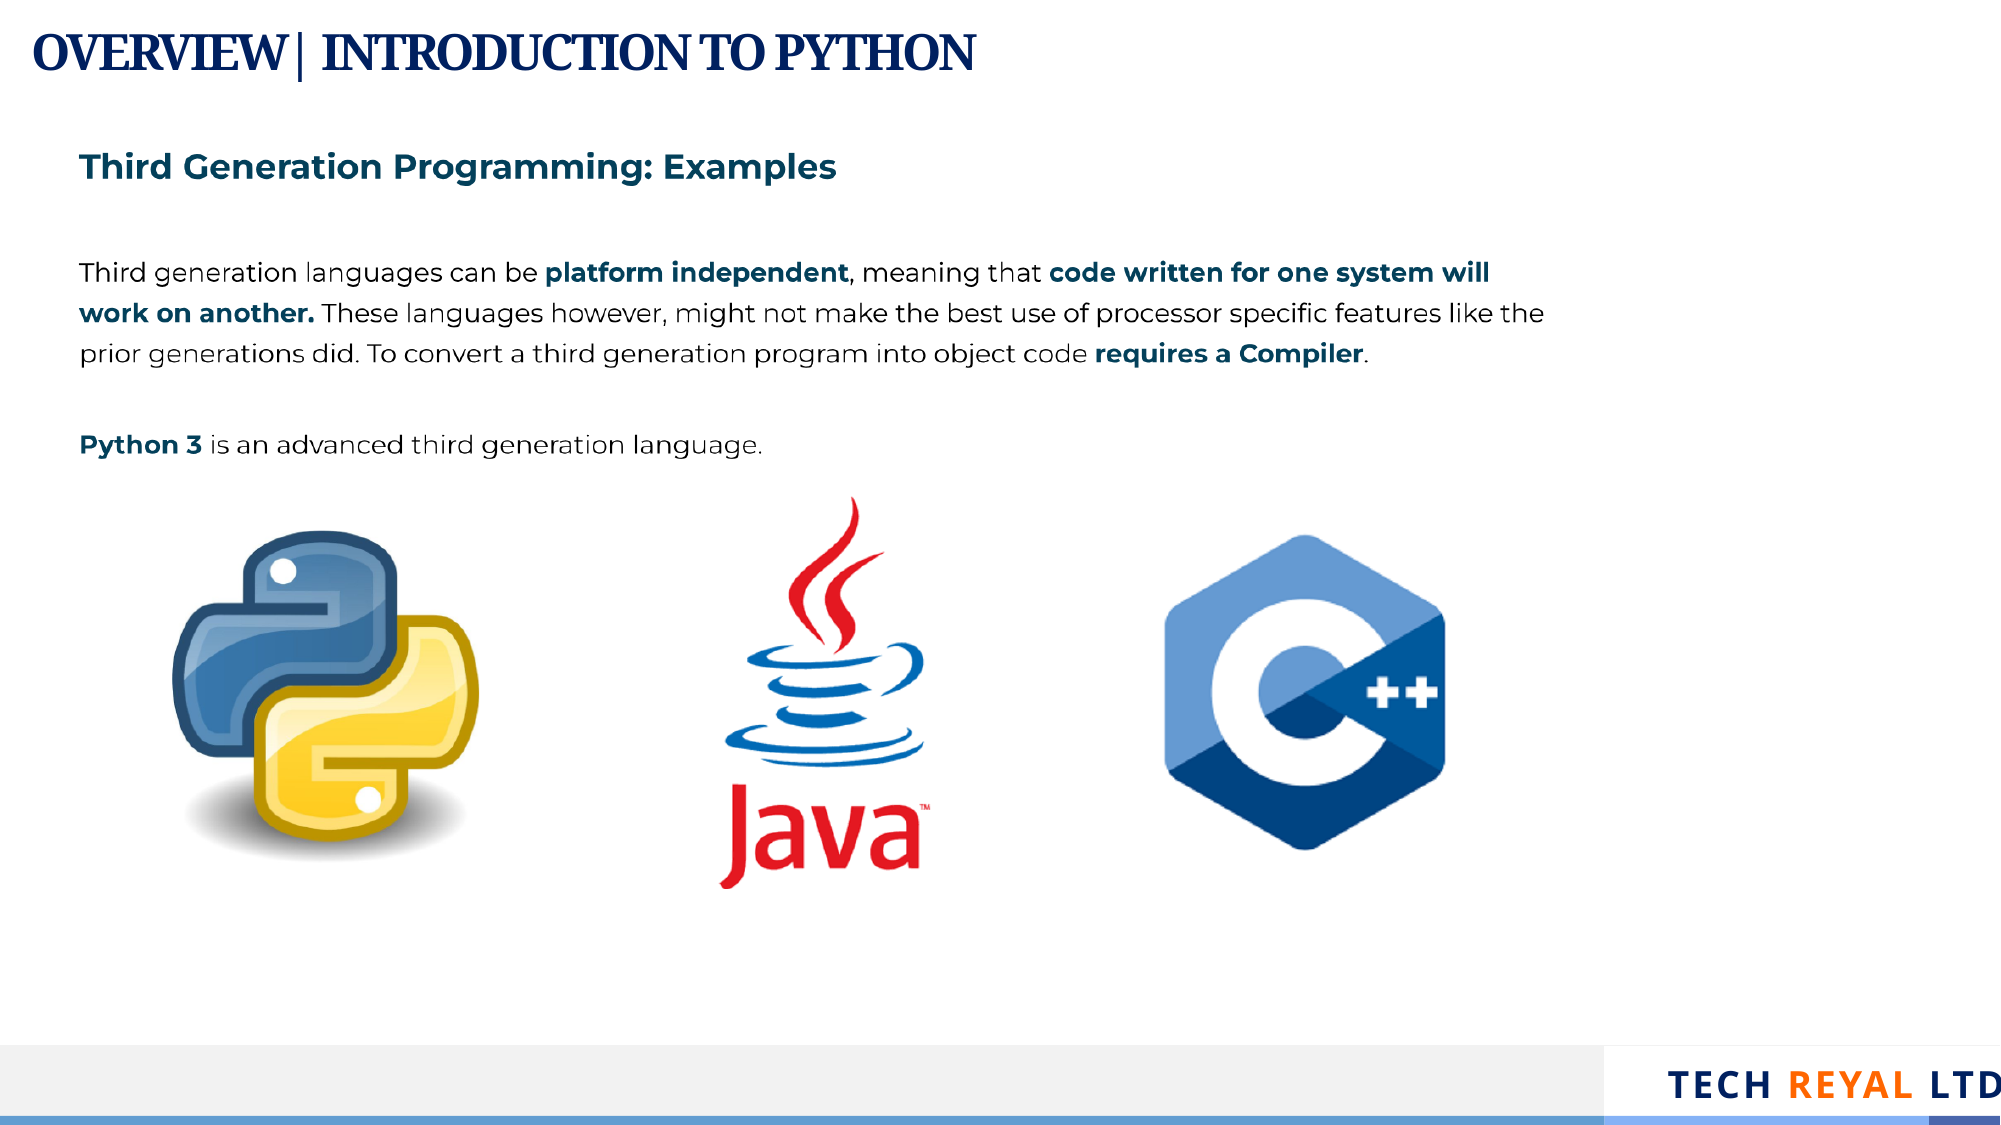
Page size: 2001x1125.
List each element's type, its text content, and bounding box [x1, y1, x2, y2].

text_box OVERVIEW| INTRODUCTION TO PYTHON [17, 19, 1544, 89]
picture [50, 135, 1577, 889]
